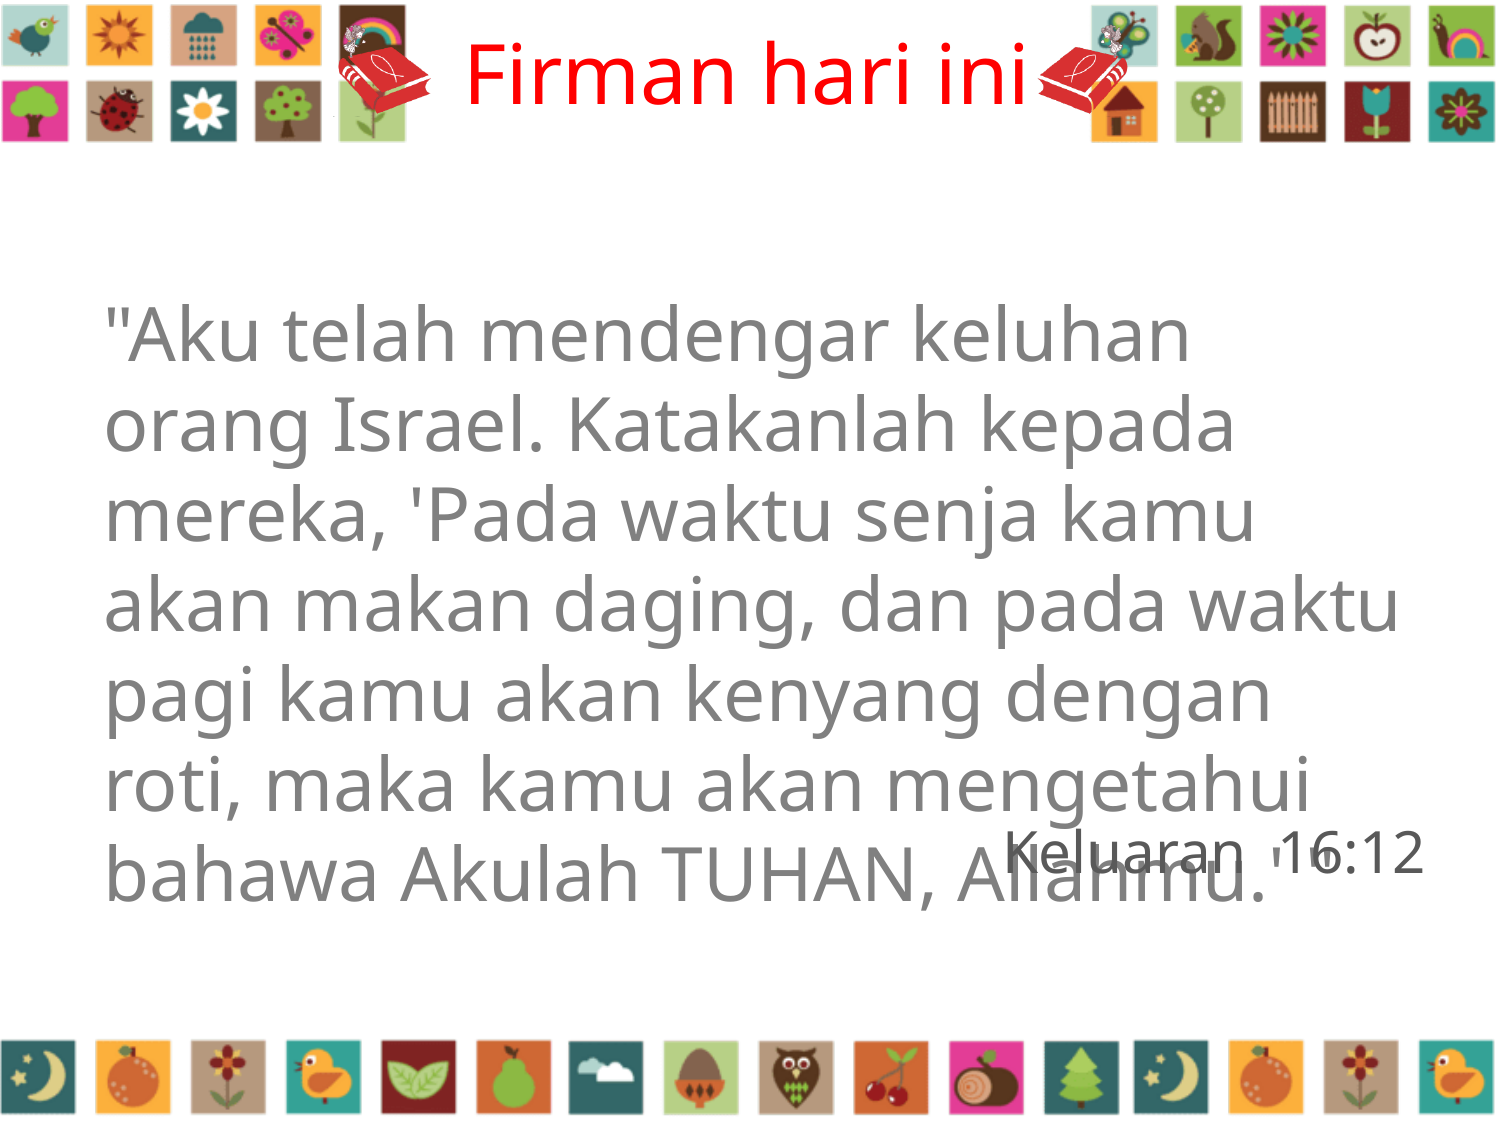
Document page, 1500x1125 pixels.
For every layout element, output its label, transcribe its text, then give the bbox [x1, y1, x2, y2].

text_box Firman hari ini [425, 13, 1078, 129]
picture [1005, 3, 1500, 150]
picture [0, 3, 463, 150]
text_box "Aku telah mendengar keluhan orang Israel. Katakanlah kepada mereka, 'Pada waktu senja kamu akan makan daging, dan pada waktu pagi kamu akan kenyang dengan roti, maka kamu akan mengetahui bahawa Akulah TUHAN, Allahmu.' " [88, 278, 1436, 924]
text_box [0, 1028, 1500, 1118]
text_box Keluaran 16:12 [808, 807, 1441, 893]
